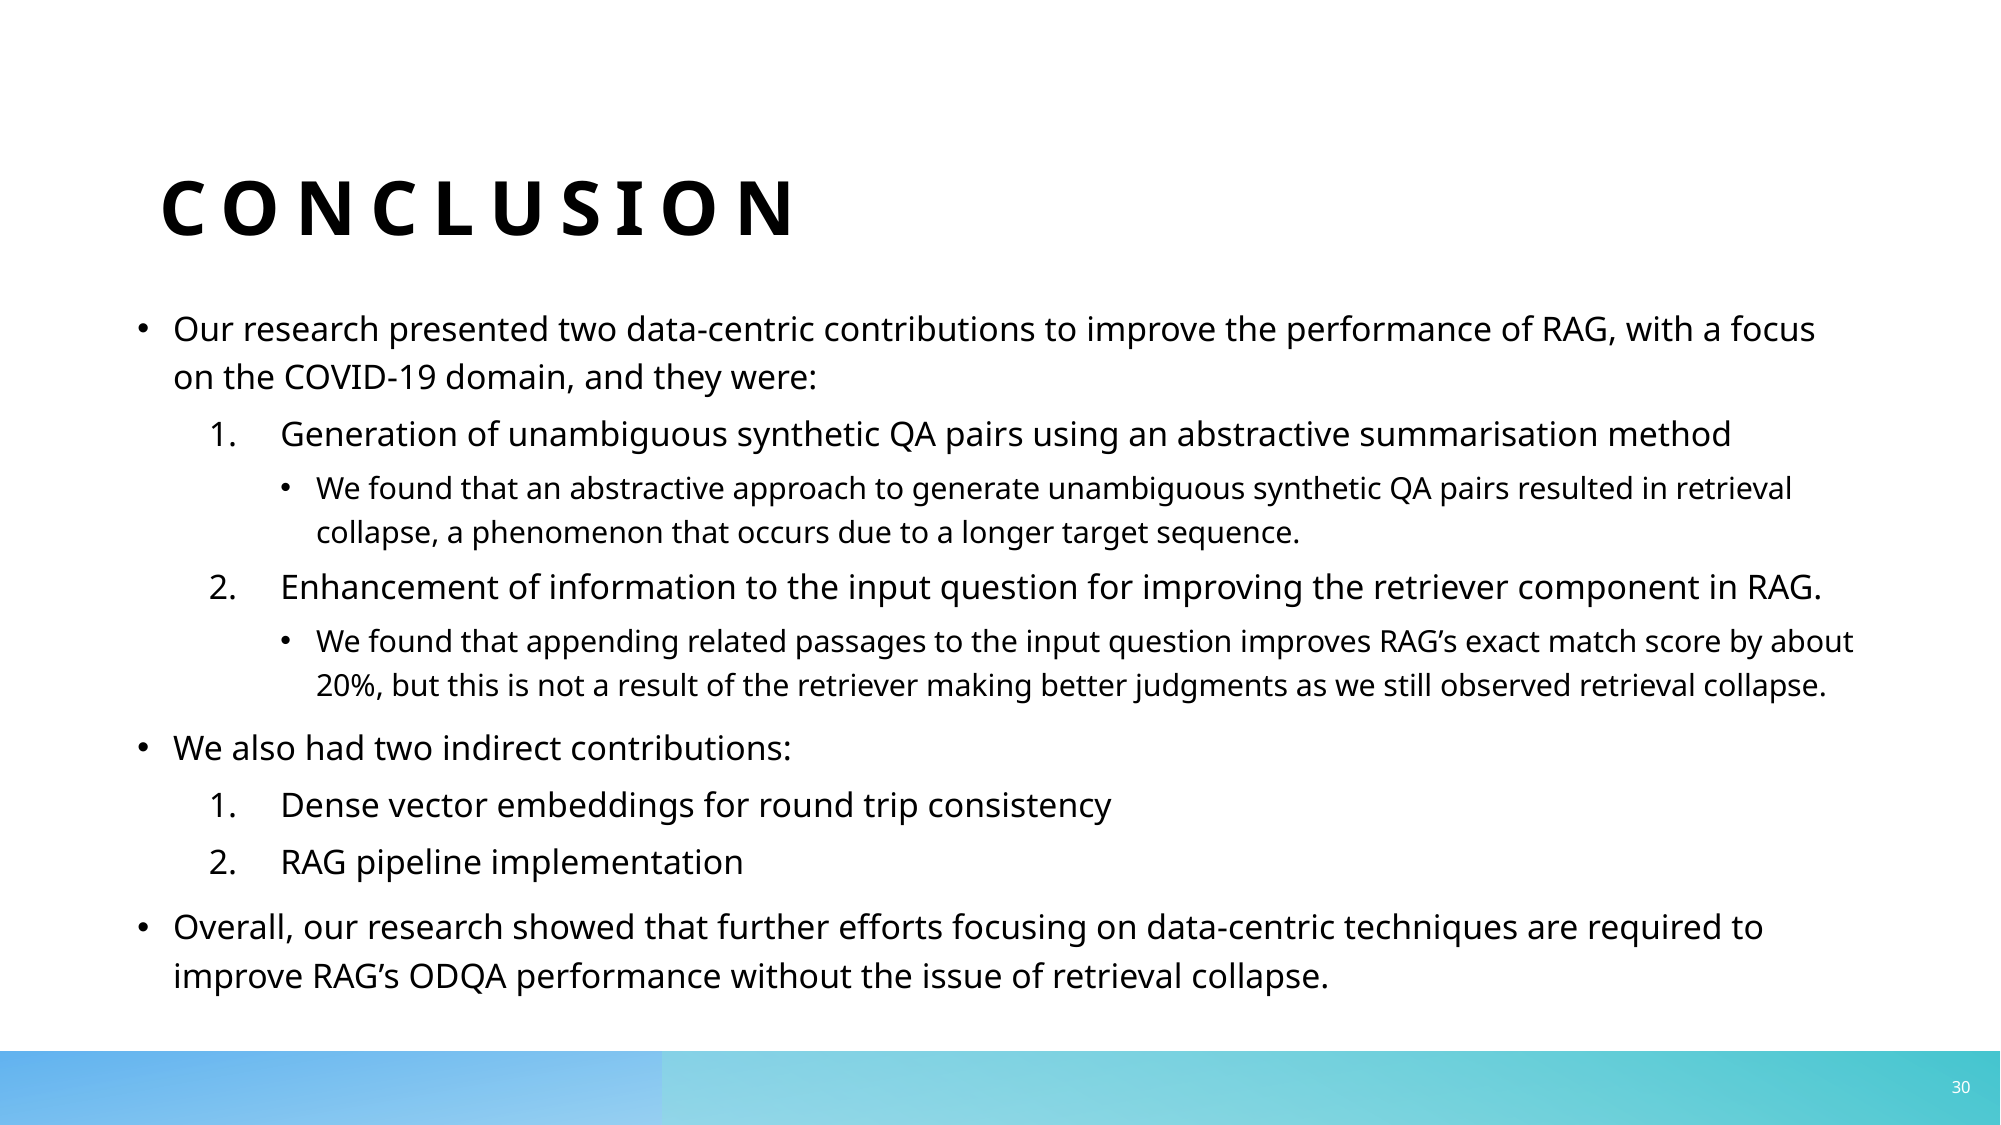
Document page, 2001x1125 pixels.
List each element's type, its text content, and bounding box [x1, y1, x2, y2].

list Our research presented two data-centric contributions to improve the performance of RAG, with a focus on the COVID-19 domain, and they were: Generation of unambiguous synthetic QA pairs using an abstractive summarisation method We found that an abstractive approach to generate unambiguous synthetic QA pairs resulted in retrieval collapse, a phenomenon that occurs due to a longer target sequence. Enhancement of information to the input question for improving the retriever component in RAG. We found that appending related passages to the input question improves RAG’s exact match score by about 20%, but this is not a result of the retriever making better judgments as we still observed retrieval collapse. We also had two indirect contributions: Dense vector embeddings for round trip consistency RAG pipeline implementation Overall, our research showed that further efforts focusing on data-centric techniques are required to improve RAG’s ODQA performance without the issue of retrieval collapse. [137, 299, 1863, 1014]
slide_number 30 [1913, 1051, 1986, 1125]
title Conclusion [159, 48, 1840, 251]
